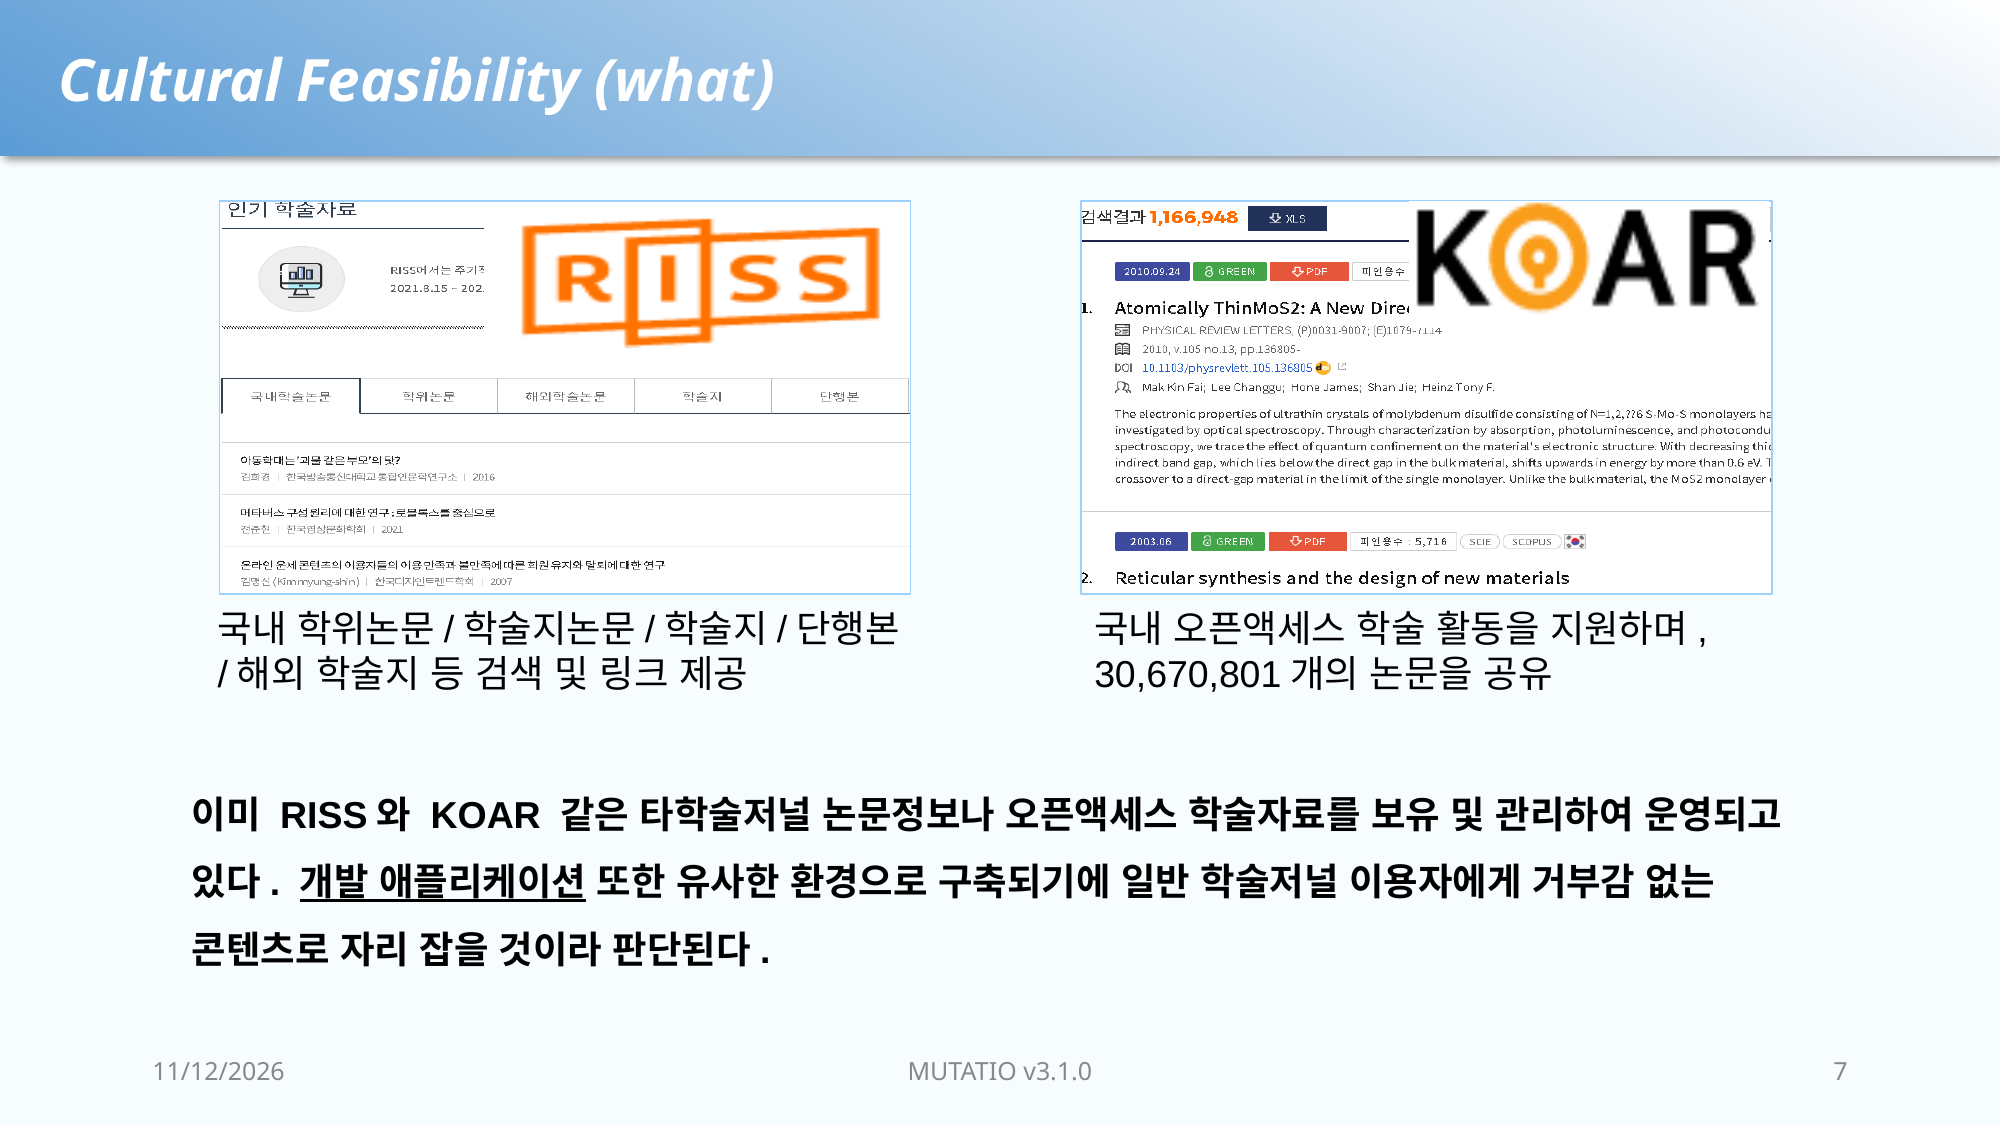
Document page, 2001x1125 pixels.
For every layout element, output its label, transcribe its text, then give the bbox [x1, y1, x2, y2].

text_box 국내 학위논문/학술지논문/학술지/단행본 /해외 학술지 등 검색 및 링크 제공 [202, 597, 932, 702]
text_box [1081, 201, 1772, 594]
footer MUTATIO v3.1.0 [662, 1042, 1338, 1103]
text_box 이미 RISS와 KOAR 같은 타학술저널 논문정보나 오픈액세스 학술자료를 보유 및 관리하여 운영되고 있다. 개발 애플리케이션 또한 유사한 환경으로 구축되기에 일반 학술저널 이용자에게 거부감 없는 콘텐츠로 자리 잡을 것이라 판단된다. [176, 760, 1823, 979]
text_box 국내 오픈액세스 학술 활동을 지원하며, 30,670,801개의 논문을 공유 [1079, 600, 1772, 702]
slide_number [137, 1042, 588, 1103]
text_box Cultural Feasibility (what) [0, 0, 2000, 156]
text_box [220, 201, 910, 594]
slide_number 7 [1412, 1042, 1863, 1103]
